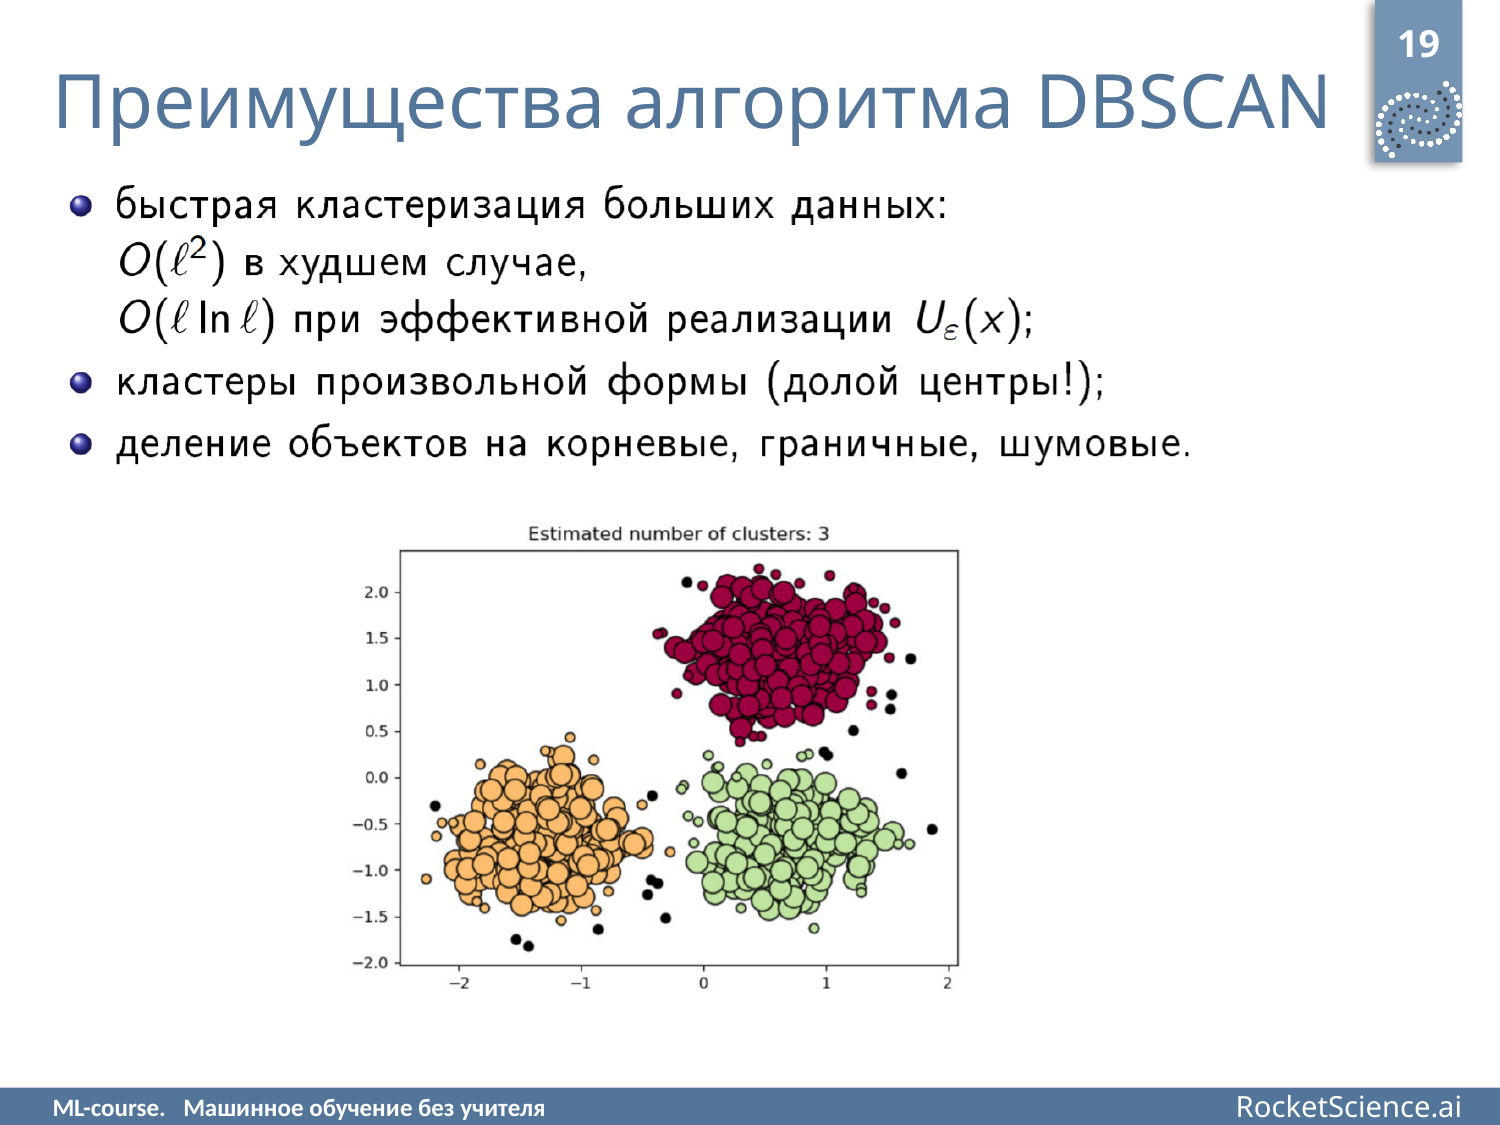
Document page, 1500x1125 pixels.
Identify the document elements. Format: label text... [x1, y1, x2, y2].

title Преимущества алгоритма DBSCAN [37, 33, 1350, 164]
picture [37, 163, 1241, 1001]
slide_number 19 [1374, 15, 1463, 76]
footer ML-course. Машинное обучение без учителя [37, 1087, 1050, 1125]
